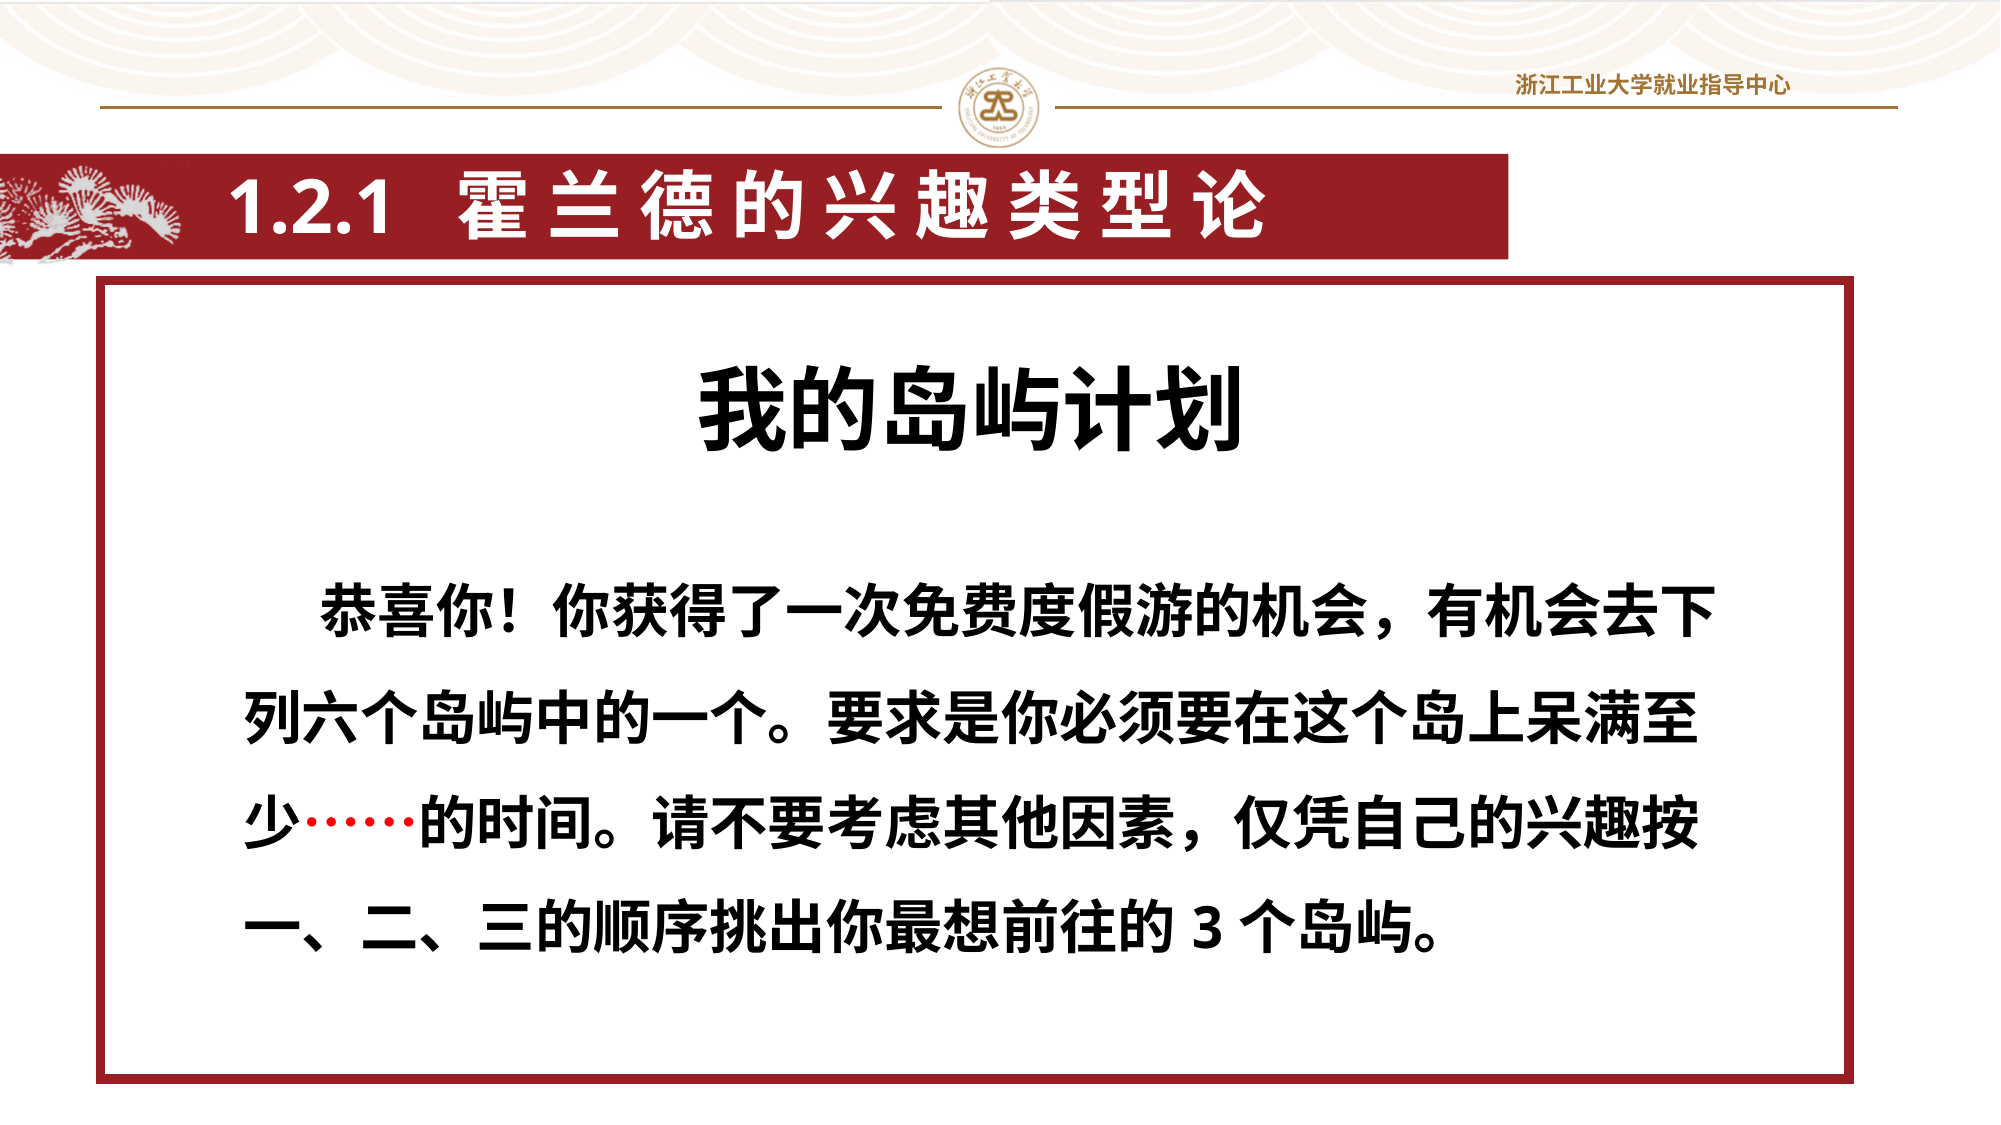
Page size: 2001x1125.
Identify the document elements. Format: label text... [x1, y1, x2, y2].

picture [0, 0, 2000, 281]
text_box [100, 66, 1898, 149]
title 1.2.1 霍 兰 德 的 兴 趣 类 型 论 [212, 153, 1483, 265]
text_box [1483, 153, 1509, 261]
text_box 我的岛屿计划 [681, 319, 2000, 508]
text_box [99, 280, 1850, 1080]
